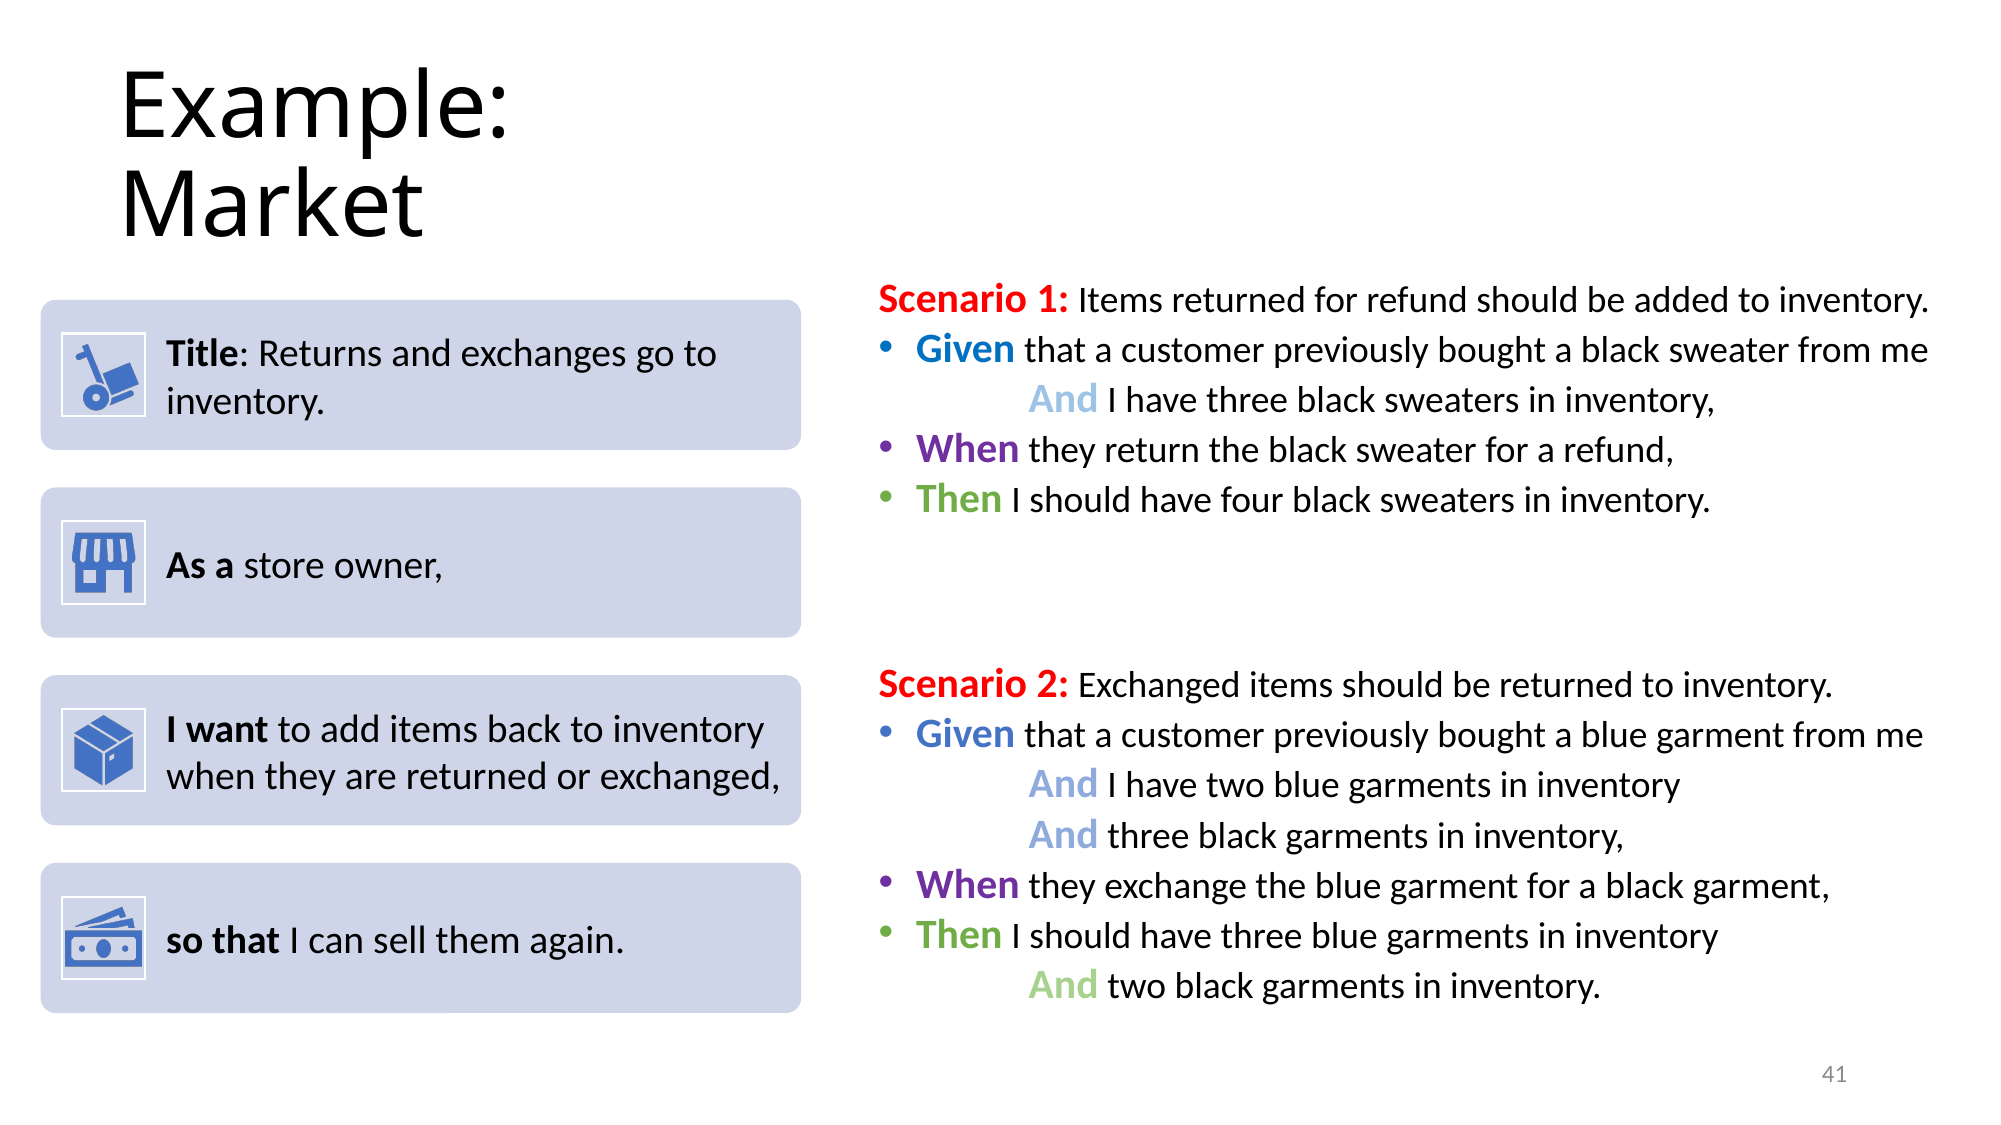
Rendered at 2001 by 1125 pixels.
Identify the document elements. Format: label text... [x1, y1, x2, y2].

text_box [40, 487, 150, 638]
text_box [61, 520, 146, 605]
text_box [40, 675, 150, 826]
text_box [40, 862, 150, 1014]
text_box I want to add items back to inventory when they are returned or exchanged, [150, 675, 802, 826]
text_box [61, 332, 146, 417]
text_box Title: Returns and exchanges go to inventory. [150, 299, 802, 450]
text_box As a store owner, [150, 487, 802, 638]
text_box so that I can sell them again. [150, 862, 802, 1014]
title Example: Market [103, 48, 768, 266]
list Scenario 1: Items returned for refund should be added to inventory. Given that a customer previously bought a black sweater from me And I have three black sweaters in inventory, When they return the black sweater for a refund, Then I should have four black sweaters in inventory. Scenario 2: Exchanged items should be returned to inventory. Given that a customer previously bought a blue garment from me And I have two blue garments in inventory And three black garments in inventory, When they exchange the blue garment for a black garment, Then I should have three blue garments in inventory And two black garments in inventory. [863, 218, 2000, 1057]
text_box [61, 896, 146, 980]
text_box [40, 299, 150, 450]
slide_number 41 [1412, 1042, 1863, 1103]
text_box [61, 708, 146, 792]
